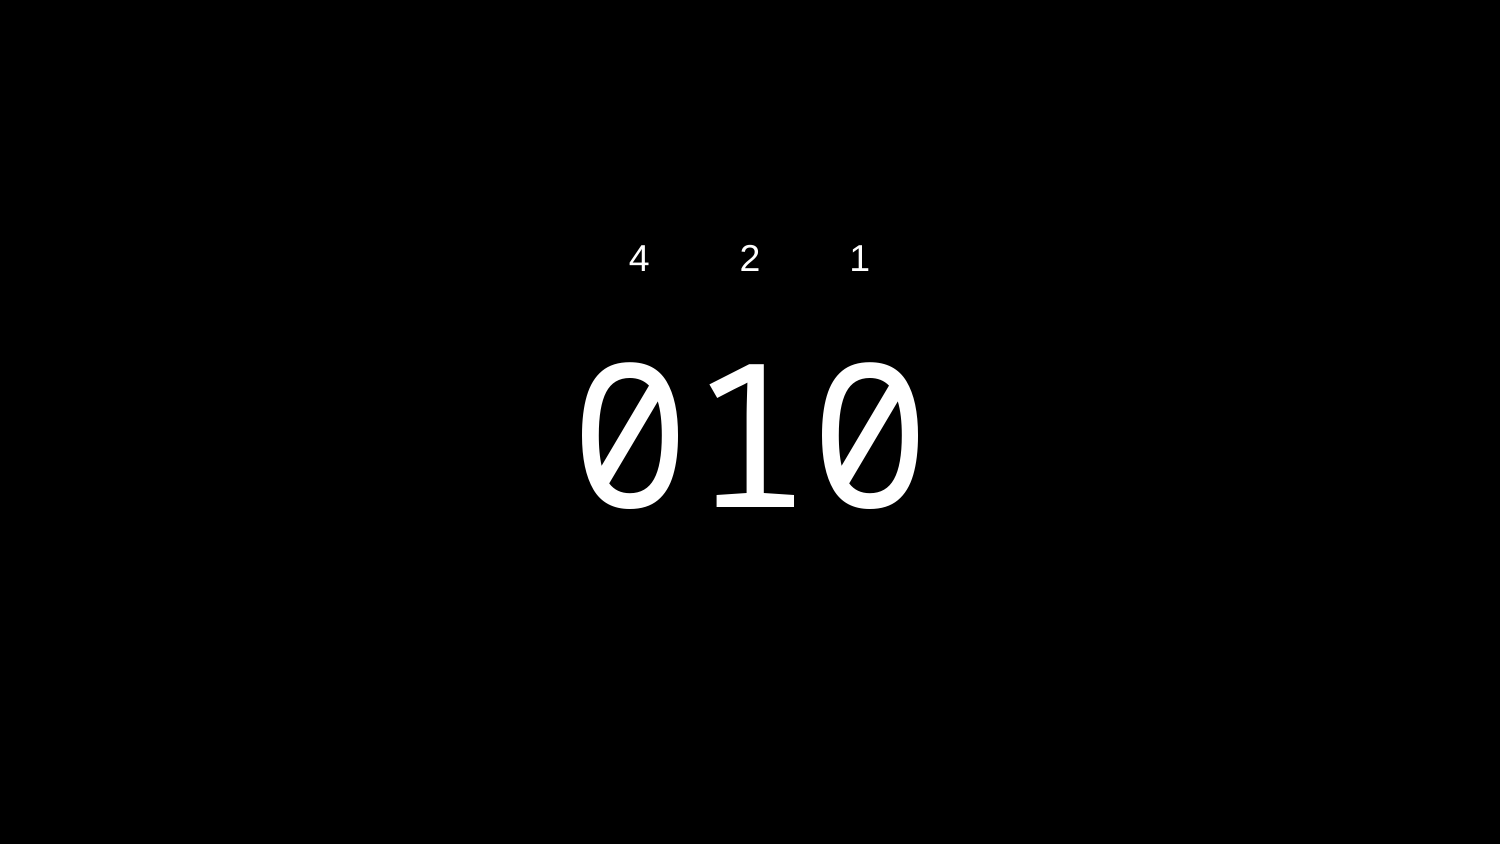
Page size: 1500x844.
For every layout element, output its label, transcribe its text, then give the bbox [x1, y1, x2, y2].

text_box 2 [690, 218, 800, 292]
text_box 1 [800, 218, 920, 292]
text_box 010 [441, 292, 1059, 552]
text_box 4 [579, 218, 690, 292]
